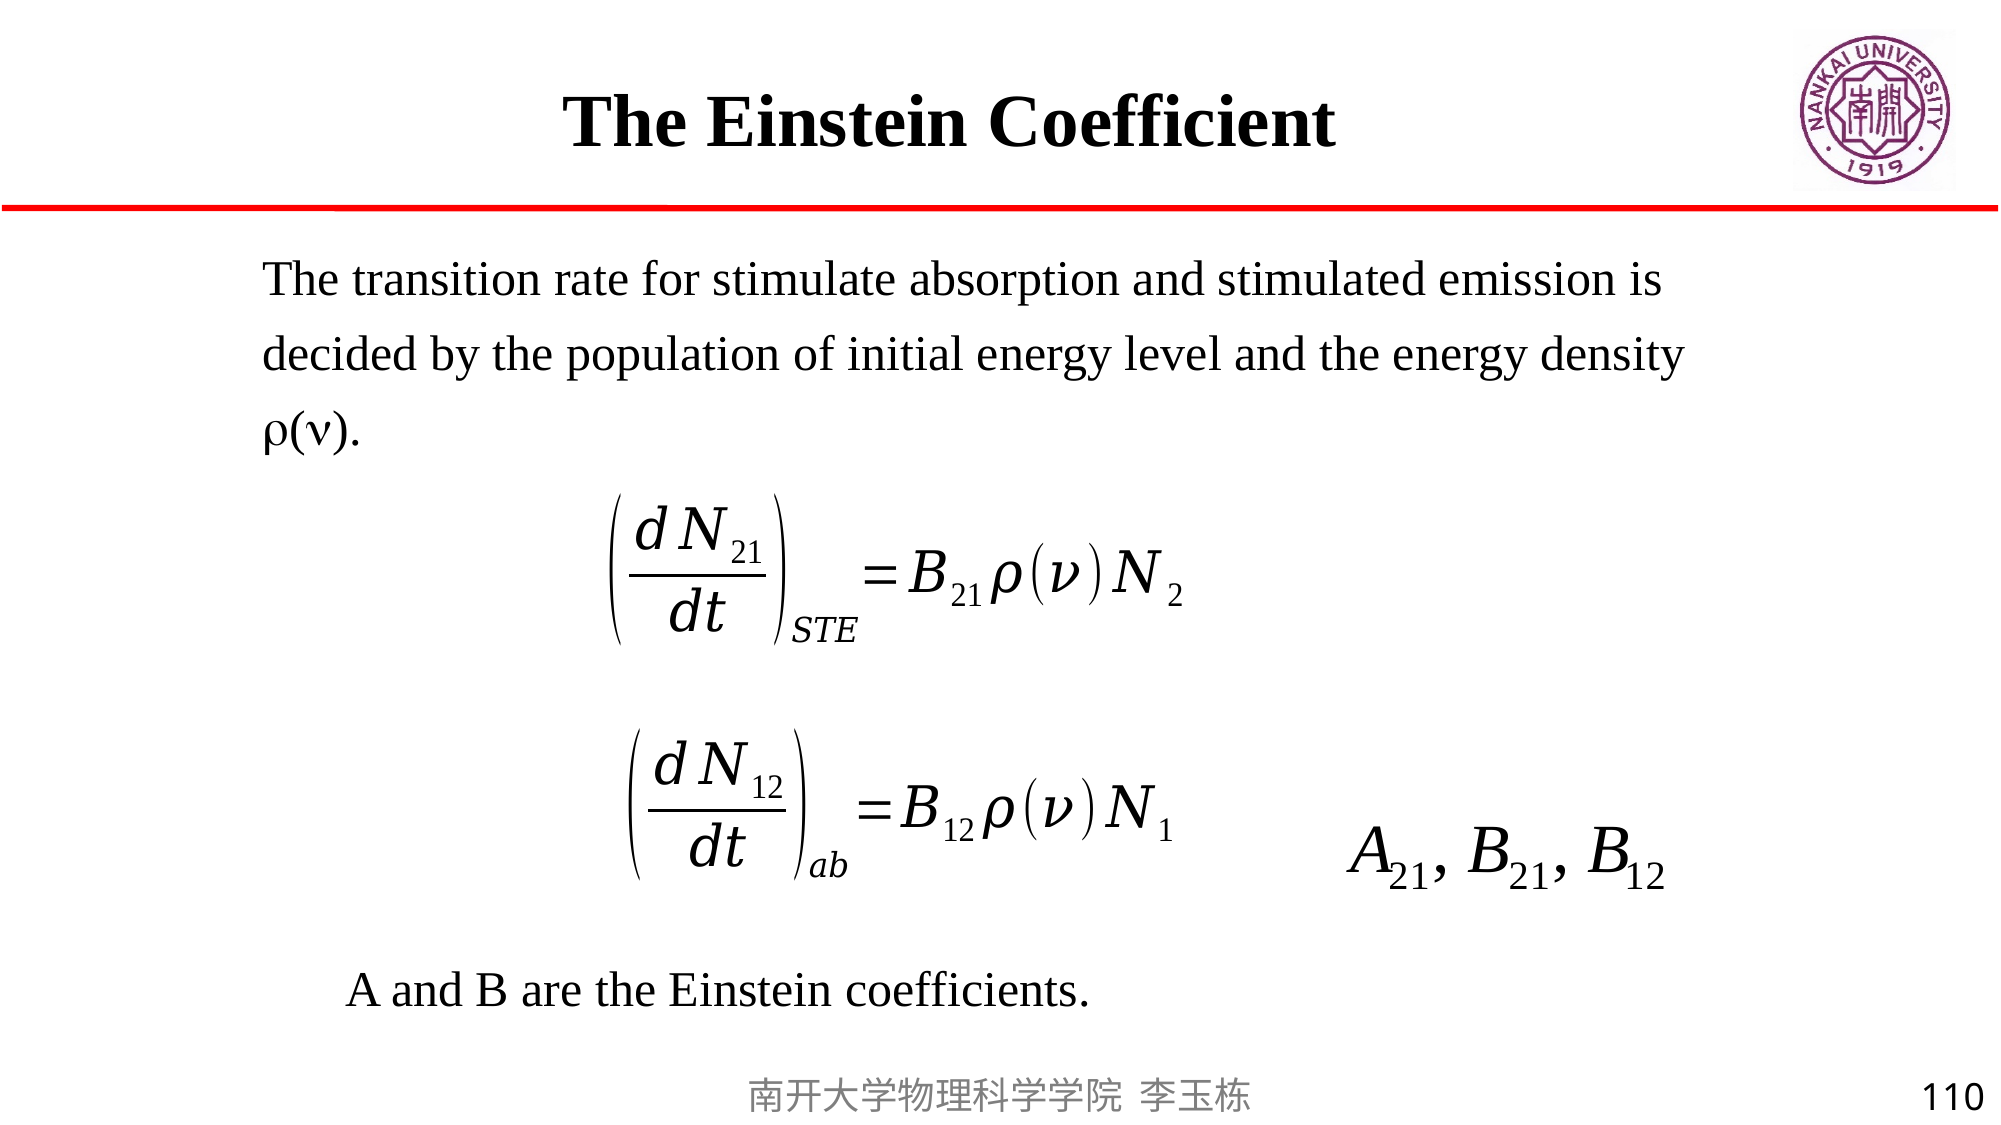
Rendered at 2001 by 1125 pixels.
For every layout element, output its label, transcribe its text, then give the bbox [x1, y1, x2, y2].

text_box The Einstein Coefficient [511, 64, 1389, 170]
picture [1793, 29, 1956, 191]
text_box A and B are the Einstein coefficients. [330, 934, 1176, 1025]
text_box The transition rate for stimulate absorption and stimulated emission is decided by the population of initial energy level and the energy density (). [247, 222, 1720, 463]
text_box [1334, 803, 1677, 901]
